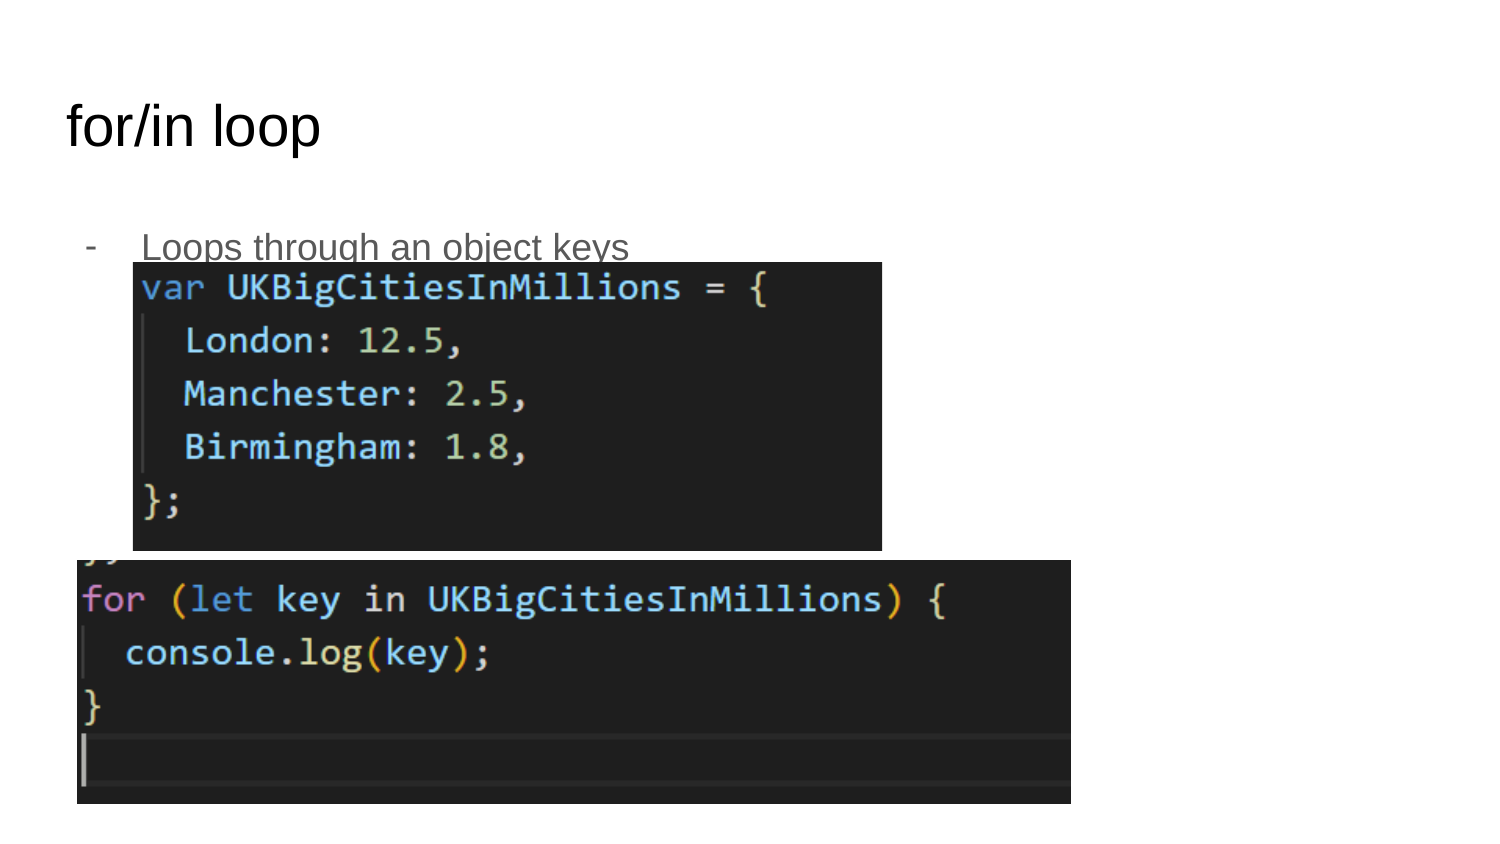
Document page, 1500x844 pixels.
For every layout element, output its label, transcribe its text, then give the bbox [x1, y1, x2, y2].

picture [77, 559, 1071, 805]
picture [132, 261, 883, 551]
list Loops through an object keys [51, 201, 1449, 762]
title for/in loop [51, 72, 1449, 167]
